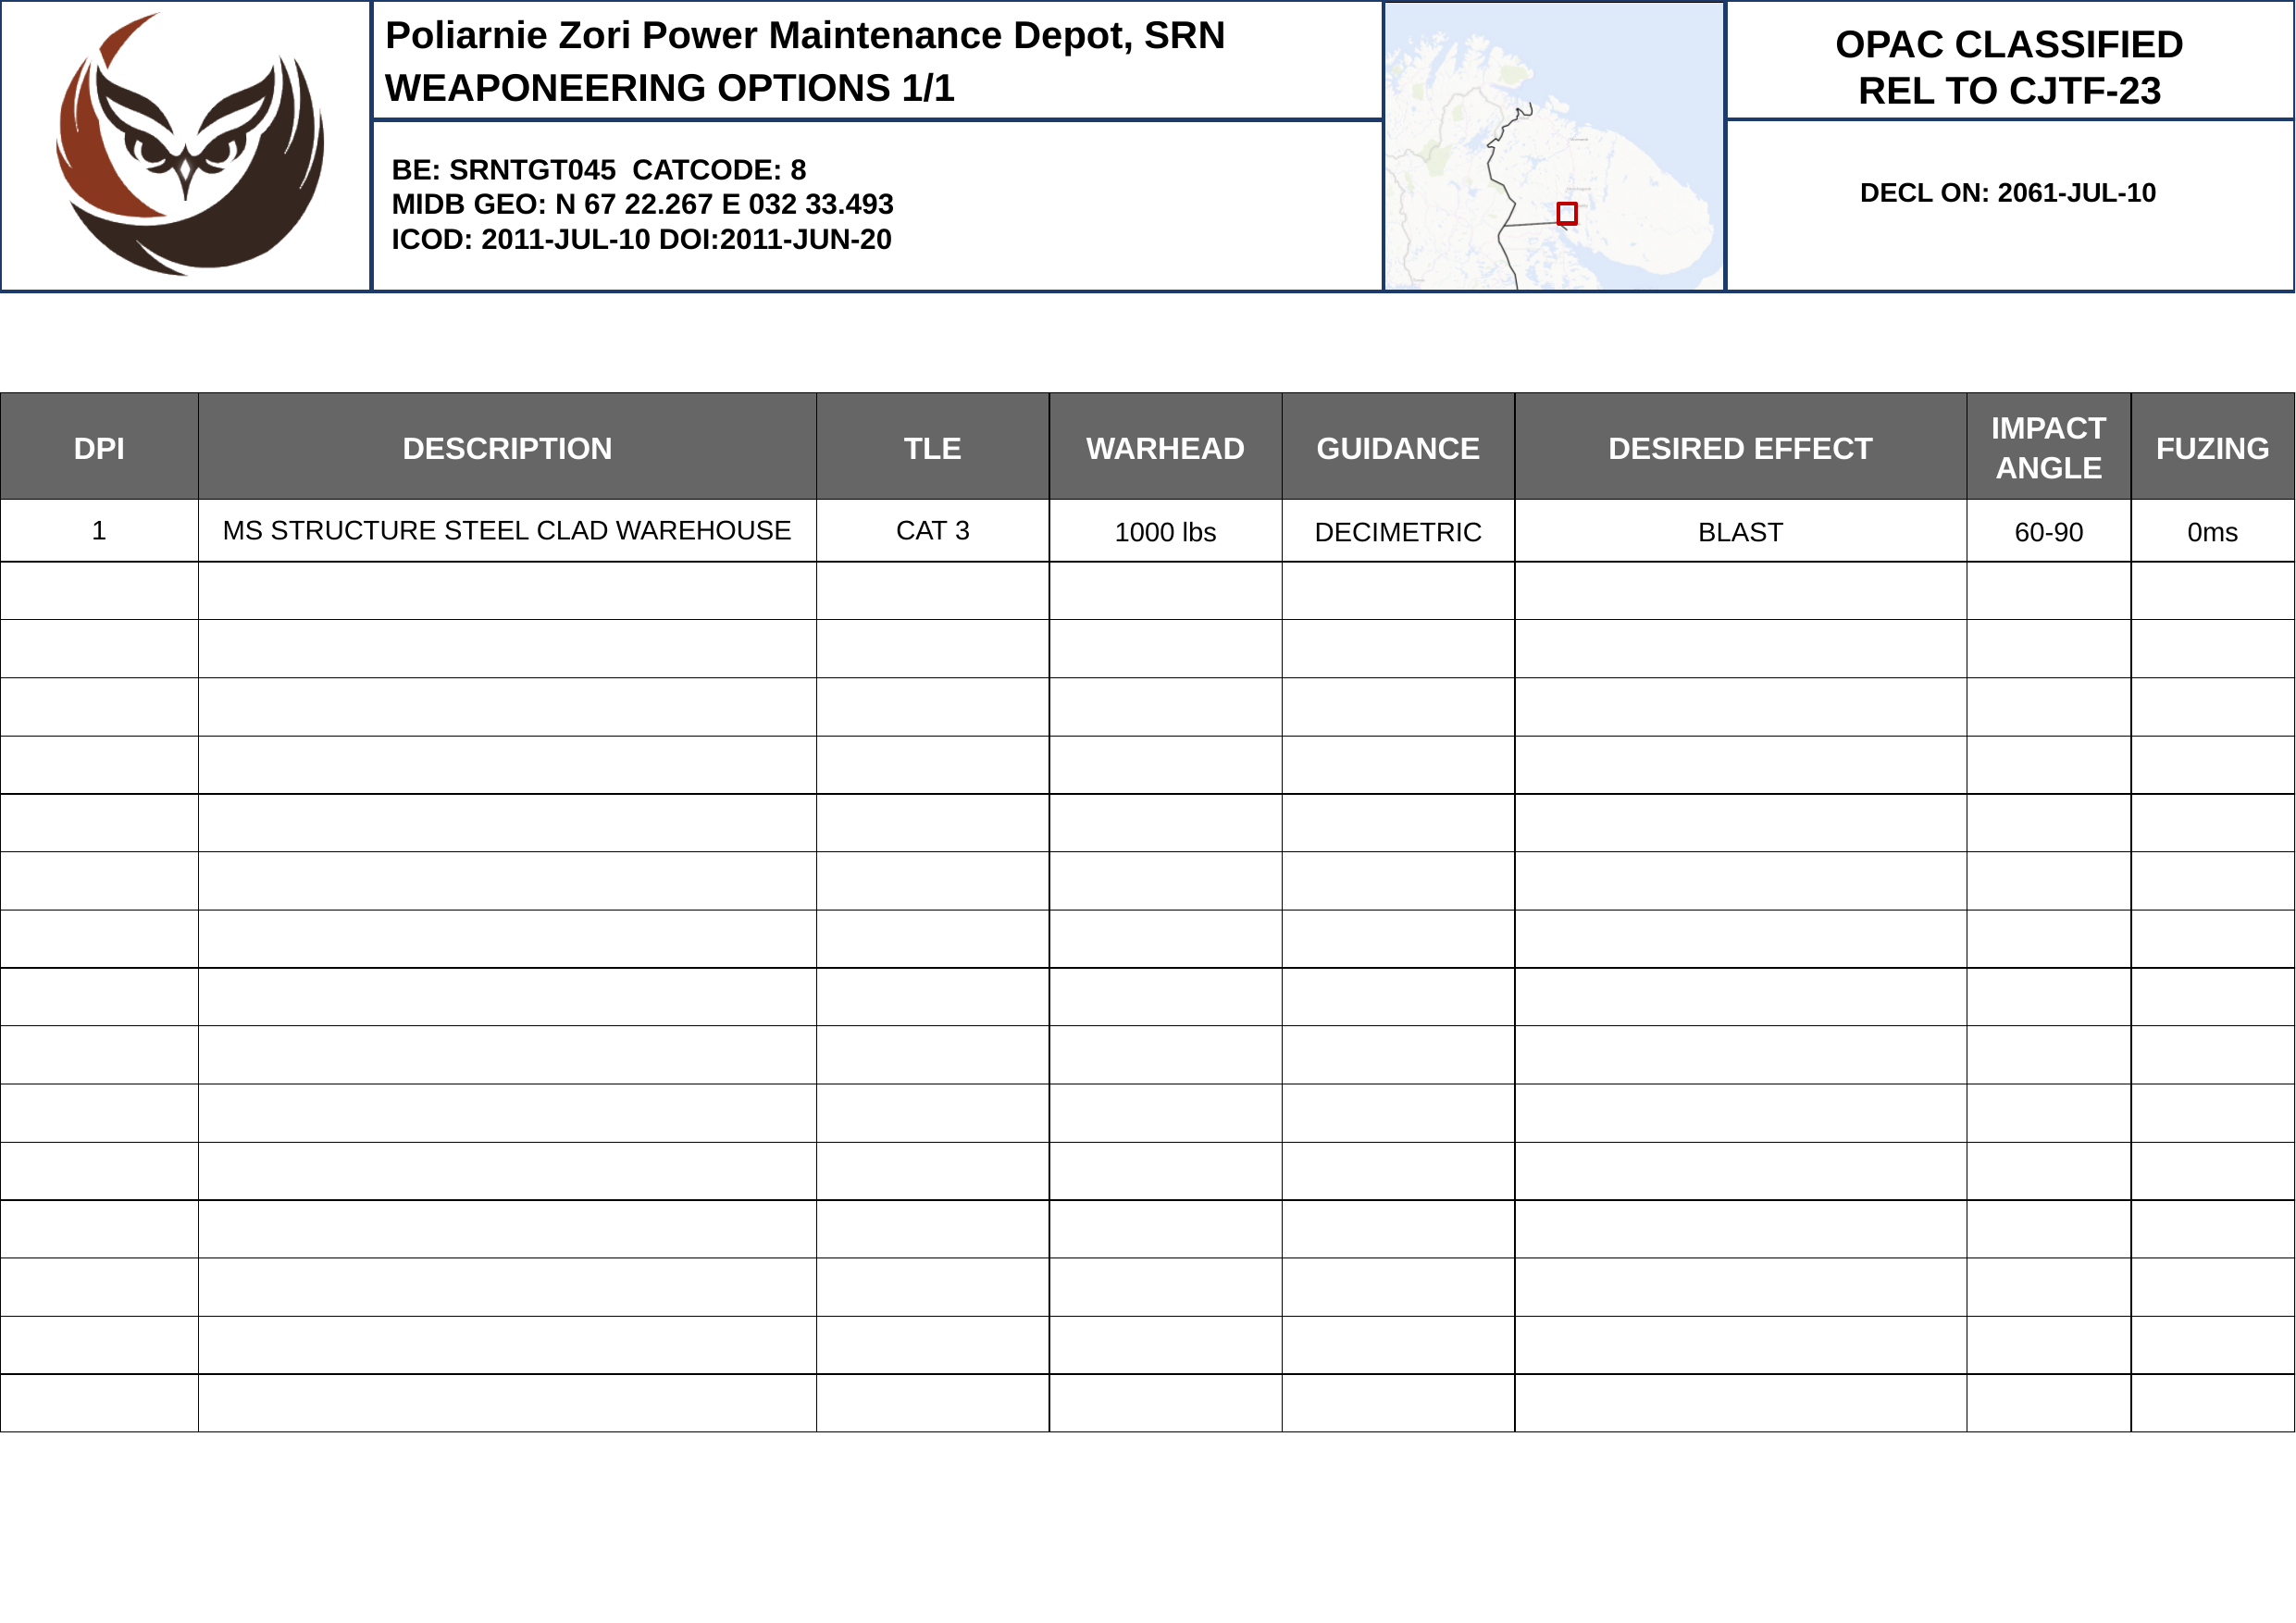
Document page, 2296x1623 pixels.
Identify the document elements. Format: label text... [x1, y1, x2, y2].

table_cell [1516, 969, 1967, 1025]
table_cell 1 [1, 500, 198, 561]
table_cell [1283, 1143, 1514, 1199]
table_cell [1, 1143, 198, 1199]
table_cell [1050, 1026, 1282, 1084]
table_cell [199, 1258, 816, 1316]
table_header GUIDANCE [1283, 393, 1514, 499]
table_cell [1516, 1026, 1967, 1084]
table_cell [199, 737, 816, 793]
table_cell [1050, 1201, 1282, 1258]
table_cell [817, 911, 1049, 967]
table_cell [1516, 852, 1967, 910]
table_cell [1967, 795, 2130, 851]
table_cell [1050, 620, 1282, 677]
table_cell [2132, 1201, 2294, 1258]
table_cell [1283, 737, 1514, 793]
table_cell [1283, 795, 1514, 851]
table_cell [1, 678, 198, 736]
table_cell [1967, 678, 2130, 736]
table_cell [1283, 1084, 1514, 1142]
table_cell [1967, 1258, 2130, 1316]
table_cell [1516, 1375, 1967, 1431]
table_cell [199, 795, 816, 851]
table_cell MS STRUCTURE STEEL CLAD WAREHOUSE [199, 500, 816, 561]
table_cell [1967, 911, 2130, 967]
table_cell [817, 1026, 1049, 1084]
table_cell [1, 969, 198, 1025]
table_cell [2132, 1143, 2294, 1199]
table_cell [2132, 852, 2294, 910]
table_cell [1, 737, 198, 793]
table_cell [1283, 852, 1514, 910]
table_cell [1050, 969, 1282, 1025]
table_cell [1, 1258, 198, 1316]
table_cell DECIMETRIC [1283, 500, 1514, 561]
table_cell [817, 563, 1049, 619]
table_cell [817, 1375, 1049, 1431]
table_cell 0ms [2132, 500, 2294, 561]
table_cell [1967, 1317, 2130, 1373]
table_cell [1050, 678, 1282, 736]
table_cell [1967, 620, 2130, 677]
table_cell [2132, 1026, 2294, 1084]
table_header DESCRIPTION [199, 393, 816, 499]
table_cell [199, 1084, 816, 1142]
table_cell [1967, 563, 2130, 619]
table_cell [817, 1258, 1049, 1316]
table_header DPI [1, 393, 198, 499]
table_cell [1050, 1258, 1282, 1316]
table_cell [1283, 1201, 1514, 1258]
table_cell [1516, 1143, 1967, 1199]
table_cell [2132, 737, 2294, 793]
table_header IMPACT ANGLE [1967, 393, 2130, 499]
table_cell BLAST [1516, 500, 1967, 561]
table_cell [817, 1201, 1049, 1258]
table_cell [1050, 911, 1282, 967]
table_cell [199, 1375, 816, 1431]
table_cell [1967, 1143, 2130, 1199]
table_cell [1516, 1201, 1967, 1258]
table_cell [1283, 1026, 1514, 1084]
table_cell [199, 1201, 816, 1258]
table_cell [199, 620, 816, 677]
table_cell [2132, 911, 2294, 967]
table_cell [1516, 1084, 1967, 1142]
table_cell [817, 969, 1049, 1025]
table_cell [199, 1026, 816, 1084]
table_cell [2132, 563, 2294, 619]
table_cell [817, 852, 1049, 910]
table_cell [1050, 563, 1282, 619]
table_cell [199, 1317, 816, 1373]
table_cell [817, 678, 1049, 736]
table_cell 1000 lbs [1050, 500, 1282, 561]
table_header FUZING [2132, 393, 2294, 499]
table_cell [1, 620, 198, 677]
table_cell [1967, 1026, 2130, 1084]
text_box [0, 0, 2296, 302]
table_cell [817, 620, 1049, 677]
table_cell [1050, 795, 1282, 851]
table_cell [1283, 1375, 1514, 1431]
table_cell [817, 1317, 1049, 1373]
table_cell [1, 795, 198, 851]
table_cell [2132, 1084, 2294, 1142]
table_cell [1283, 563, 1514, 619]
table_cell [1516, 737, 1967, 793]
table_cell [1516, 1258, 1967, 1316]
table_cell [1967, 1375, 2130, 1431]
table_cell 60-90 [1967, 500, 2130, 561]
table_cell [1, 563, 198, 619]
table_cell [1283, 911, 1514, 967]
table_cell [199, 911, 816, 967]
table_cell [2132, 795, 2294, 851]
table_cell [1050, 1143, 1282, 1199]
table_cell [1283, 1258, 1514, 1316]
table_cell [1, 1375, 198, 1431]
table_cell [1050, 1375, 1282, 1431]
table_cell [2132, 620, 2294, 677]
table_cell [2132, 1375, 2294, 1431]
table_cell [1516, 678, 1967, 736]
table_cell [817, 737, 1049, 793]
table_cell CAT 3 [817, 500, 1049, 561]
table_cell [817, 1143, 1049, 1199]
table_header WARHEAD [1050, 393, 1282, 499]
table_cell [199, 678, 816, 736]
table_cell [1050, 1317, 1282, 1373]
table_cell [1967, 852, 2130, 910]
table_cell [1, 852, 198, 910]
table_cell [1, 1201, 198, 1258]
table_cell [2132, 678, 2294, 736]
table_cell [2132, 969, 2294, 1025]
table_cell [2132, 1317, 2294, 1373]
table_cell [1516, 1317, 1967, 1373]
table_cell [199, 852, 816, 910]
table_cell [817, 795, 1049, 851]
table_cell [1283, 969, 1514, 1025]
table_cell [1516, 620, 1967, 677]
table_cell [1050, 737, 1282, 793]
table_cell [1967, 1201, 2130, 1258]
table_cell [1, 1317, 198, 1373]
table_cell [199, 969, 816, 1025]
table_cell [1967, 1084, 2130, 1142]
table_cell [1967, 737, 2130, 793]
table_cell [1, 1026, 198, 1084]
table_cell [1, 1084, 198, 1142]
table_cell [1, 911, 198, 967]
table_cell [1967, 969, 2130, 1025]
table_header DESIRED EFFECT [1516, 393, 1967, 499]
table_cell [199, 1143, 816, 1199]
table_cell [1283, 678, 1514, 736]
table_cell [199, 563, 816, 619]
table_cell [1050, 852, 1282, 910]
table_cell [817, 1084, 1049, 1142]
table_header TLE [817, 393, 1049, 499]
table_cell [2132, 1258, 2294, 1316]
table_cell [1516, 563, 1967, 619]
table_cell [1050, 1084, 1282, 1142]
table_cell [1283, 620, 1514, 677]
table_cell [1283, 1317, 1514, 1373]
table_cell [1516, 795, 1967, 851]
table_cell [1516, 911, 1967, 967]
